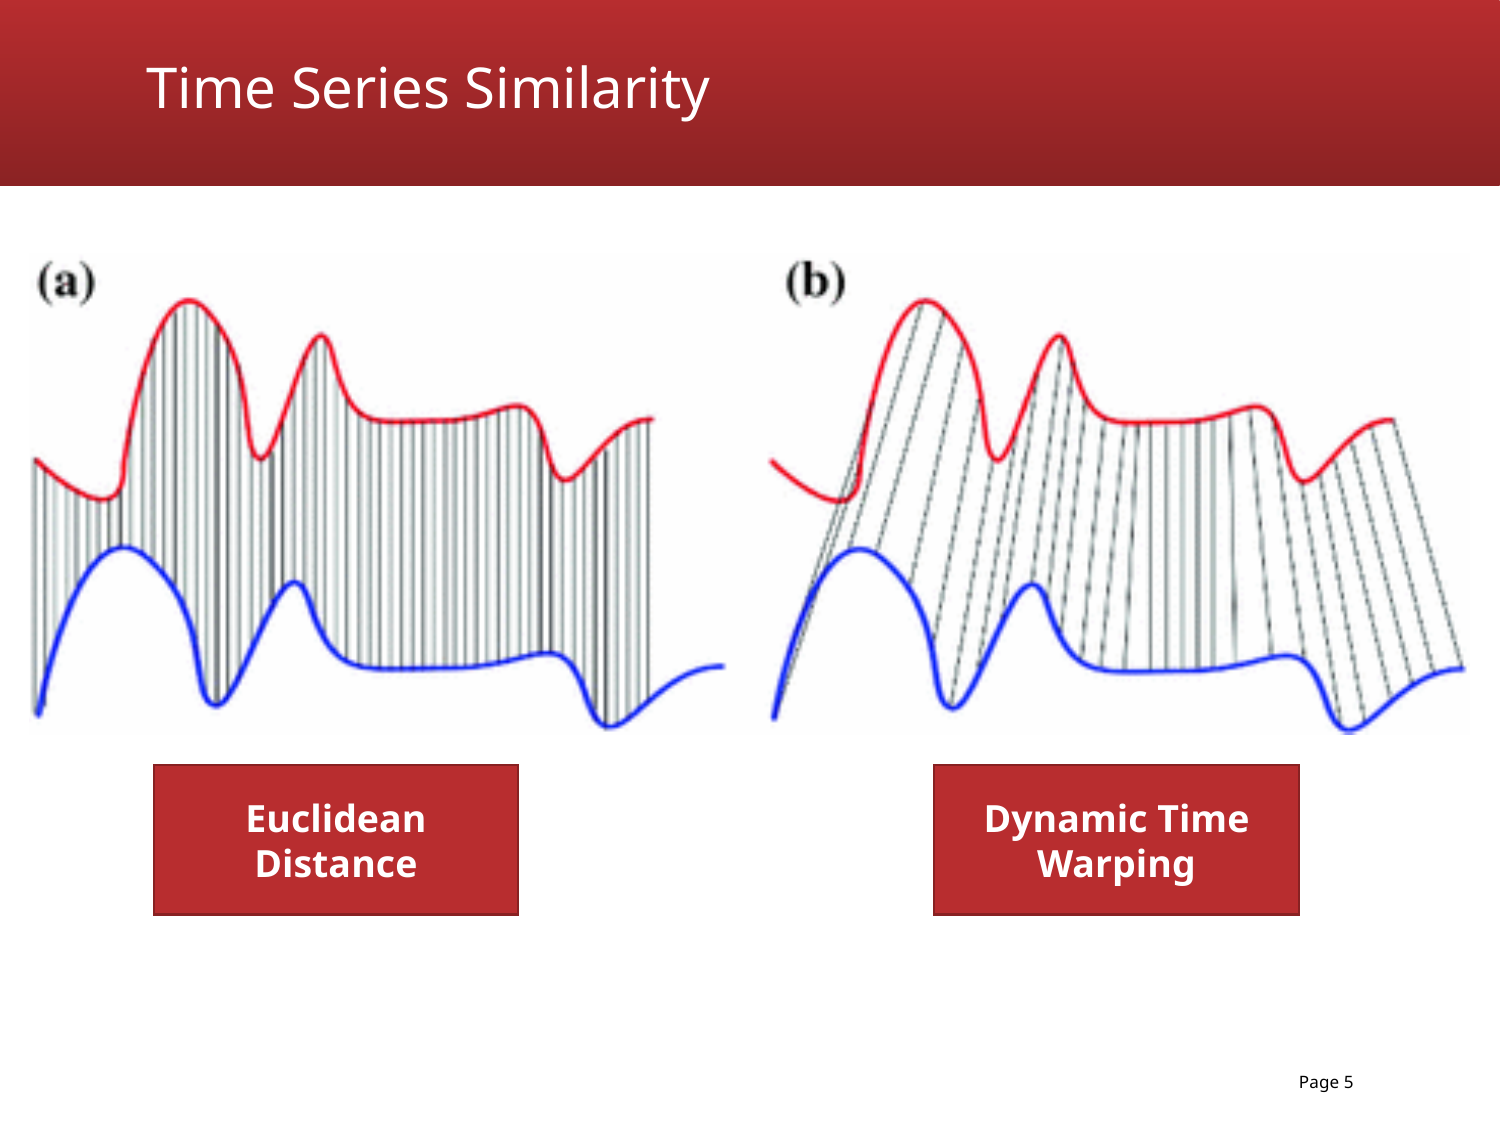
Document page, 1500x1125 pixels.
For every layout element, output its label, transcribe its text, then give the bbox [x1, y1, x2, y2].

title Time Series Similarity [131, 16, 1369, 164]
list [29, 253, 1470, 735]
text_box Dynamic Time Warping [933, 764, 1300, 916]
text_box Euclidean Distance [153, 764, 519, 916]
slide_number Page 5 [1265, 1063, 1369, 1103]
